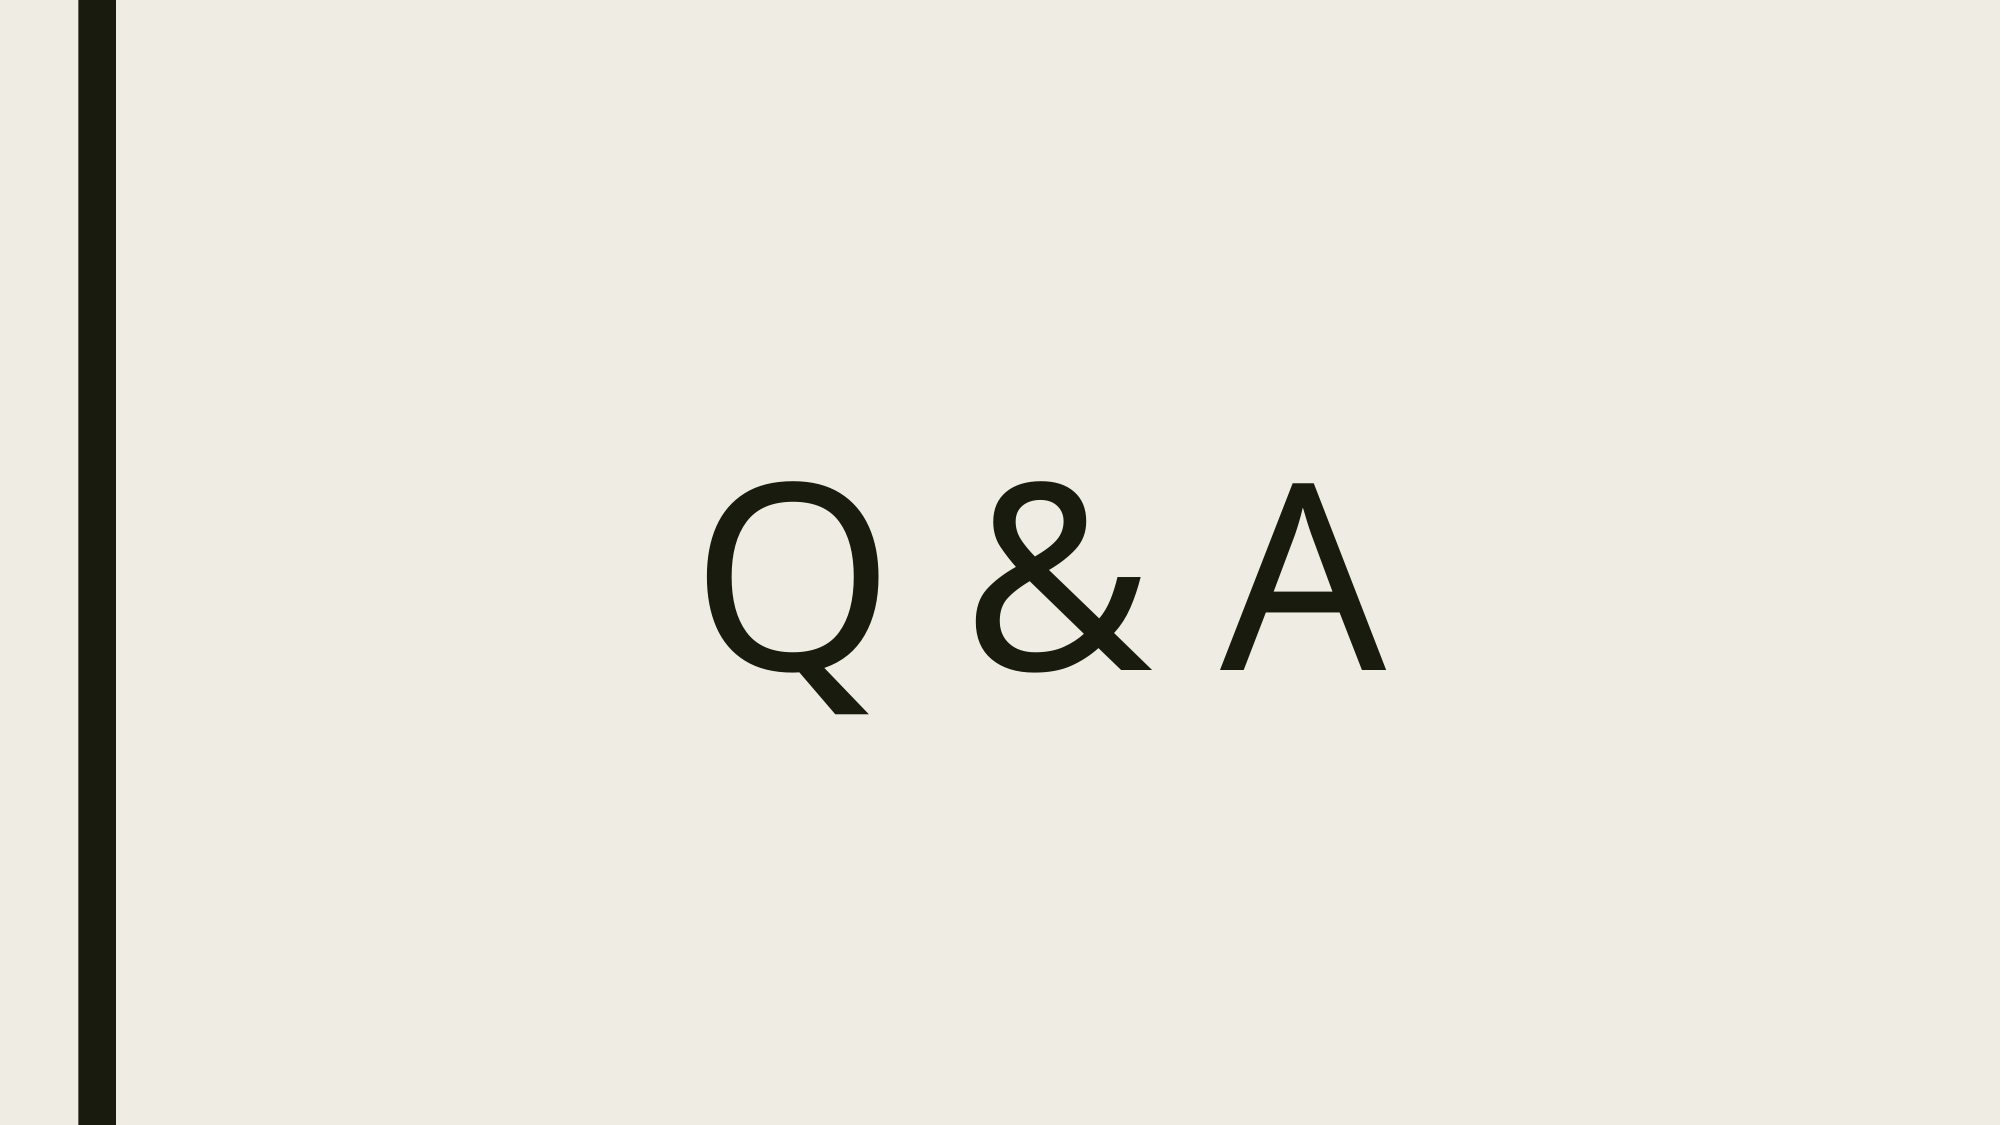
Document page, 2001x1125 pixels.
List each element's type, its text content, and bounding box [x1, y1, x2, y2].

title Q & A [252, 440, 1828, 685]
